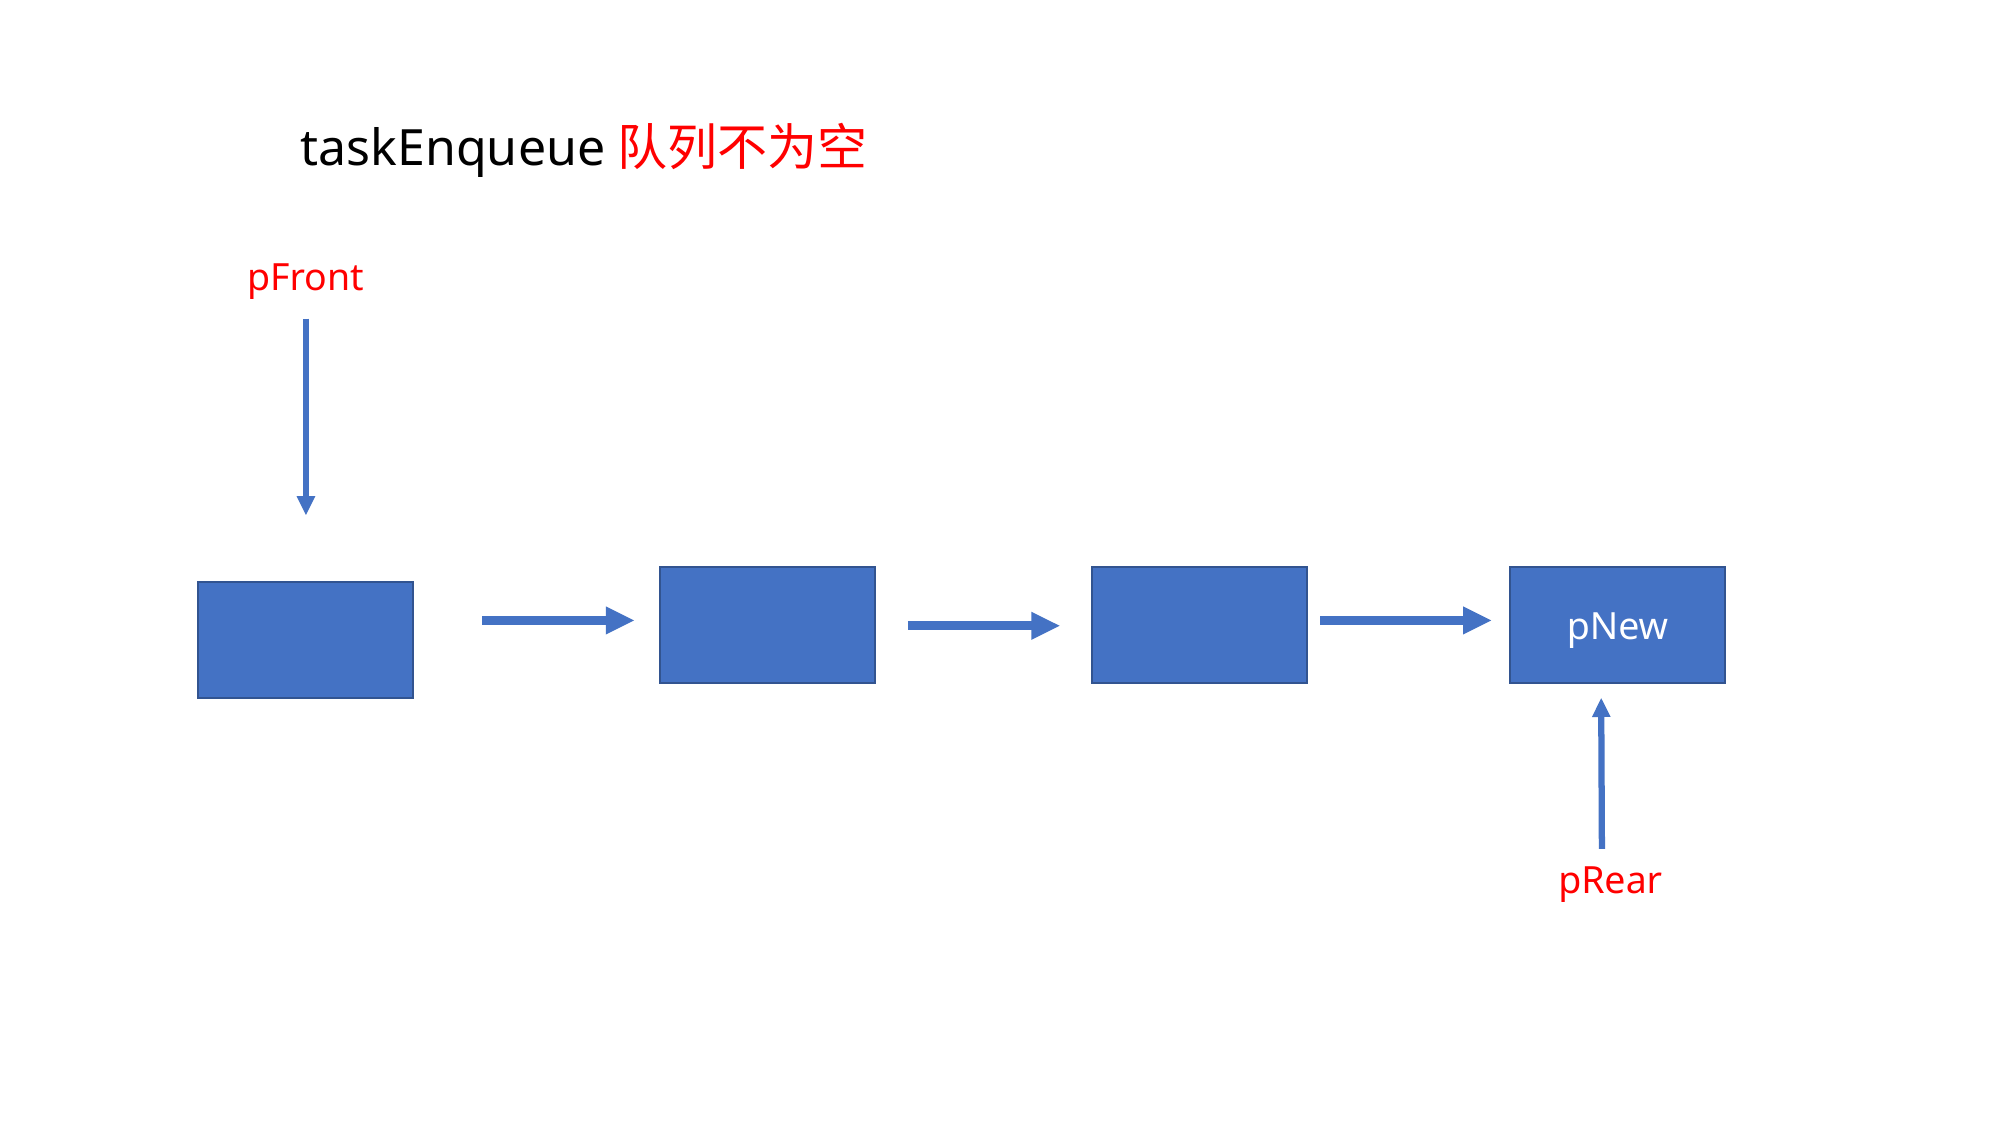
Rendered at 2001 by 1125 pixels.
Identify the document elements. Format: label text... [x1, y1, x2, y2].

text_box [659, 566, 876, 684]
text_box taskEnqueue队列不为空 [286, 108, 1017, 183]
text_box [1091, 566, 1308, 684]
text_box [237, 245, 374, 515]
text_box pNew [1509, 566, 1726, 684]
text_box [1548, 698, 1673, 910]
text_box [197, 581, 414, 699]
